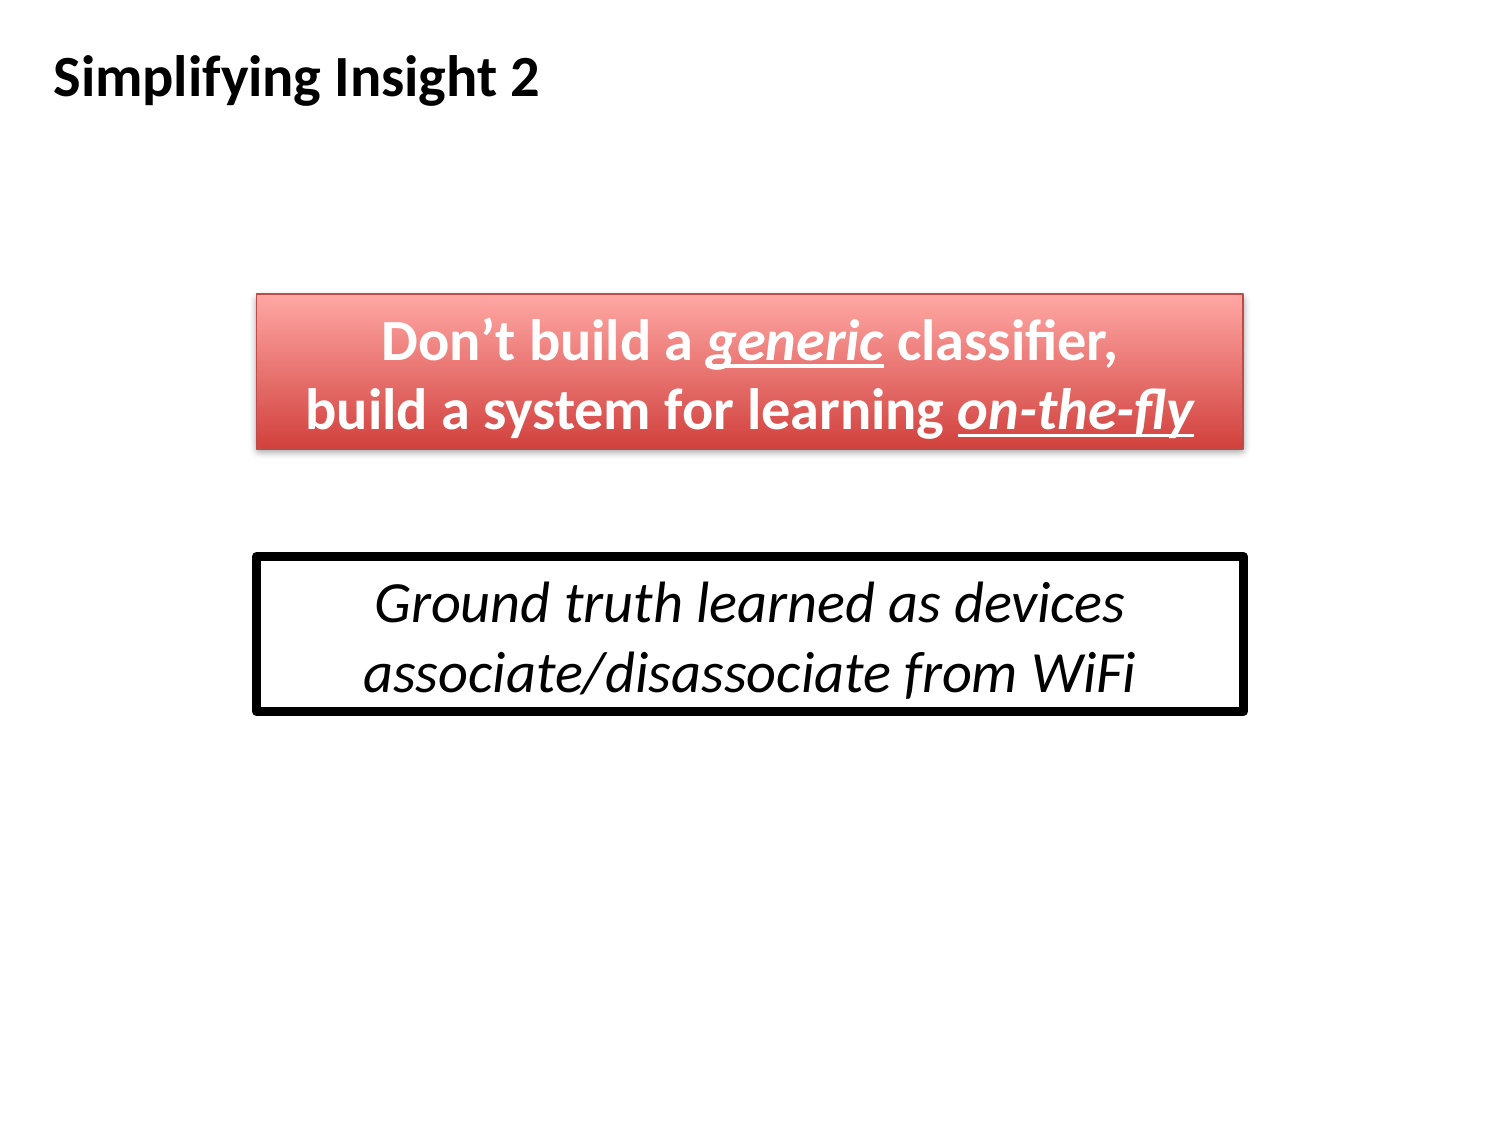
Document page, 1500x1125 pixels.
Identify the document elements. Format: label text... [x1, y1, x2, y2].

text_box Simplifying Insight 2 [38, 30, 556, 116]
text_box Don’t build a generic classifier, build a system for learning on-the-fly [256, 293, 1244, 450]
text_box Ground truth learned as devices associate/disassociate from WiFi [256, 556, 1244, 712]
